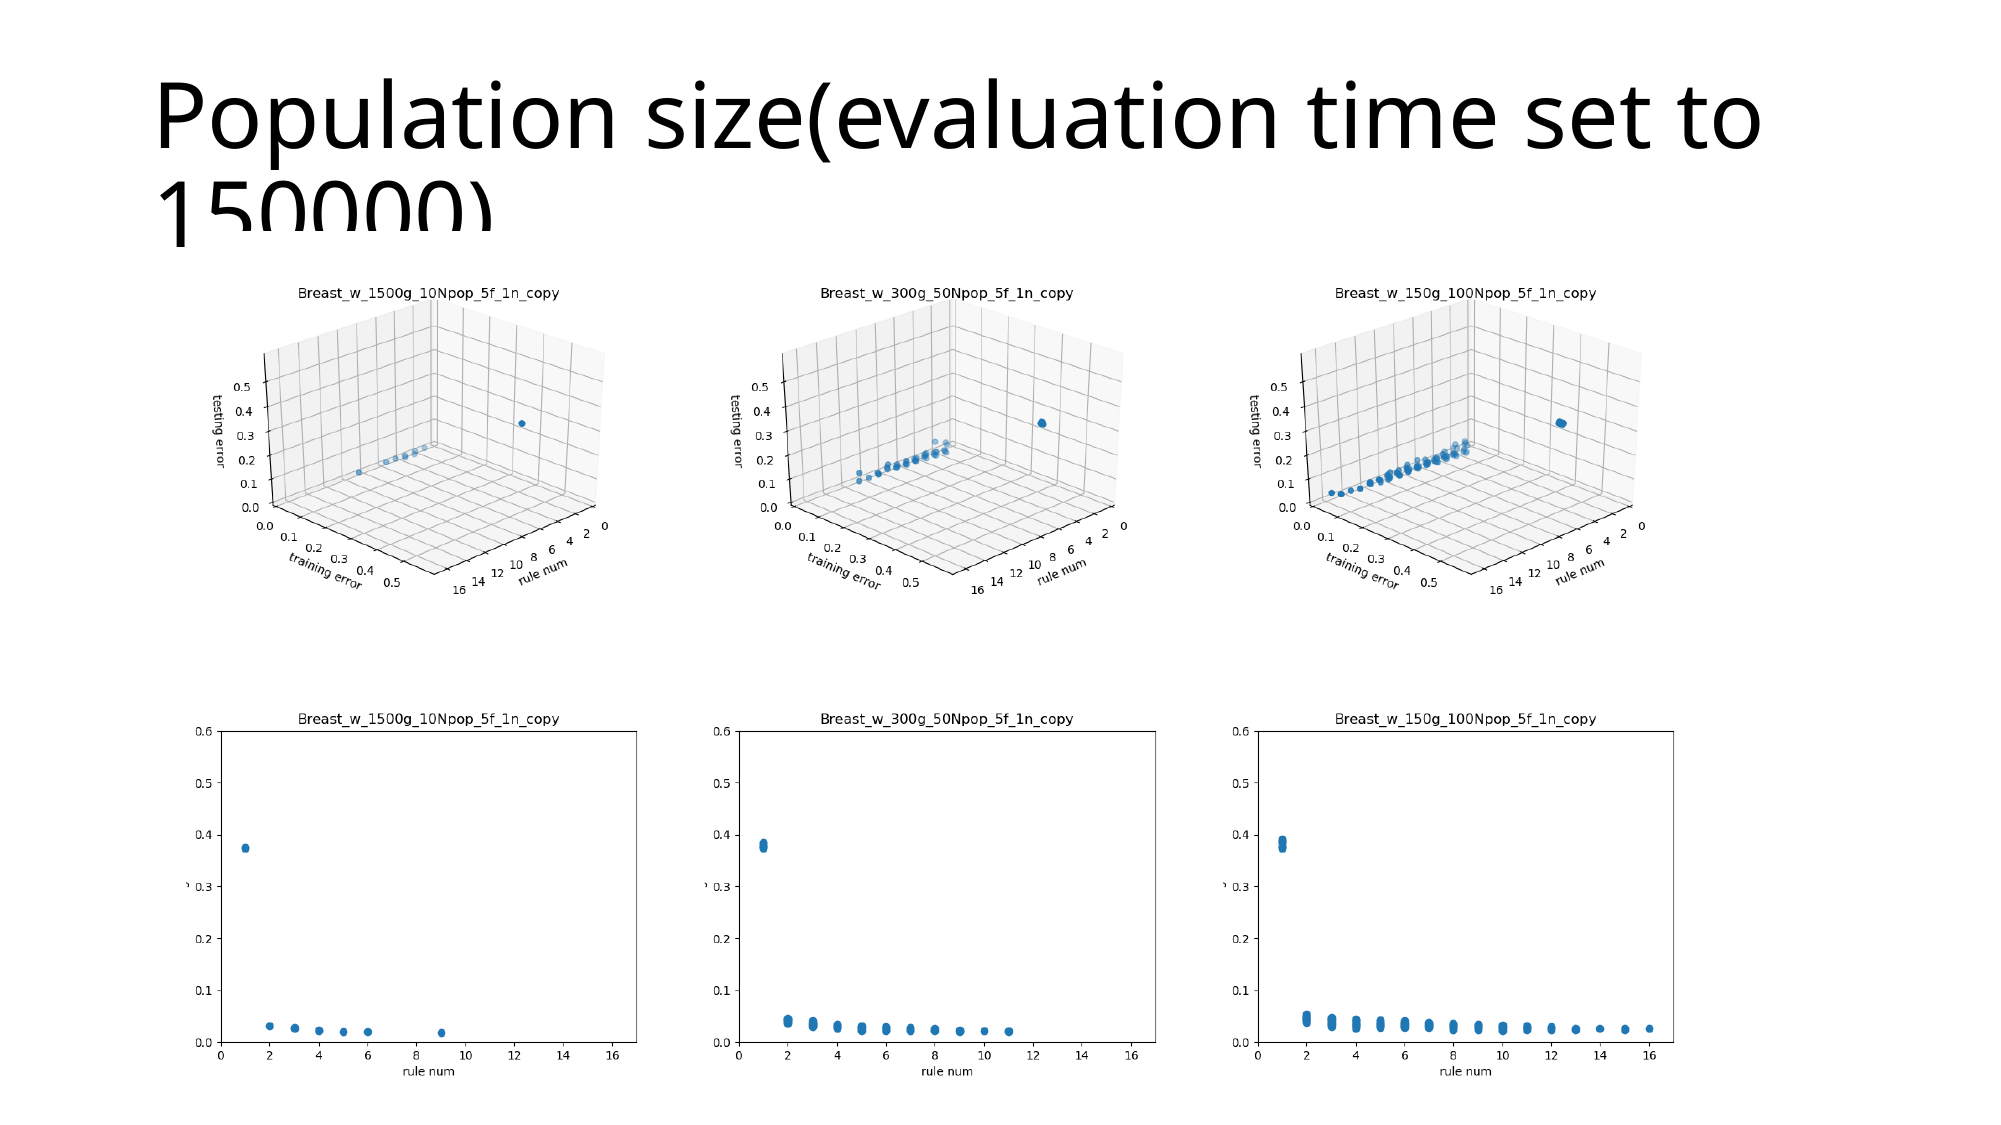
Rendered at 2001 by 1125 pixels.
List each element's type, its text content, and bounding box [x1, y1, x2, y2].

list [0, 231, 1949, 1087]
title Population size(evaluation time set to 150000) [137, 59, 1921, 231]
